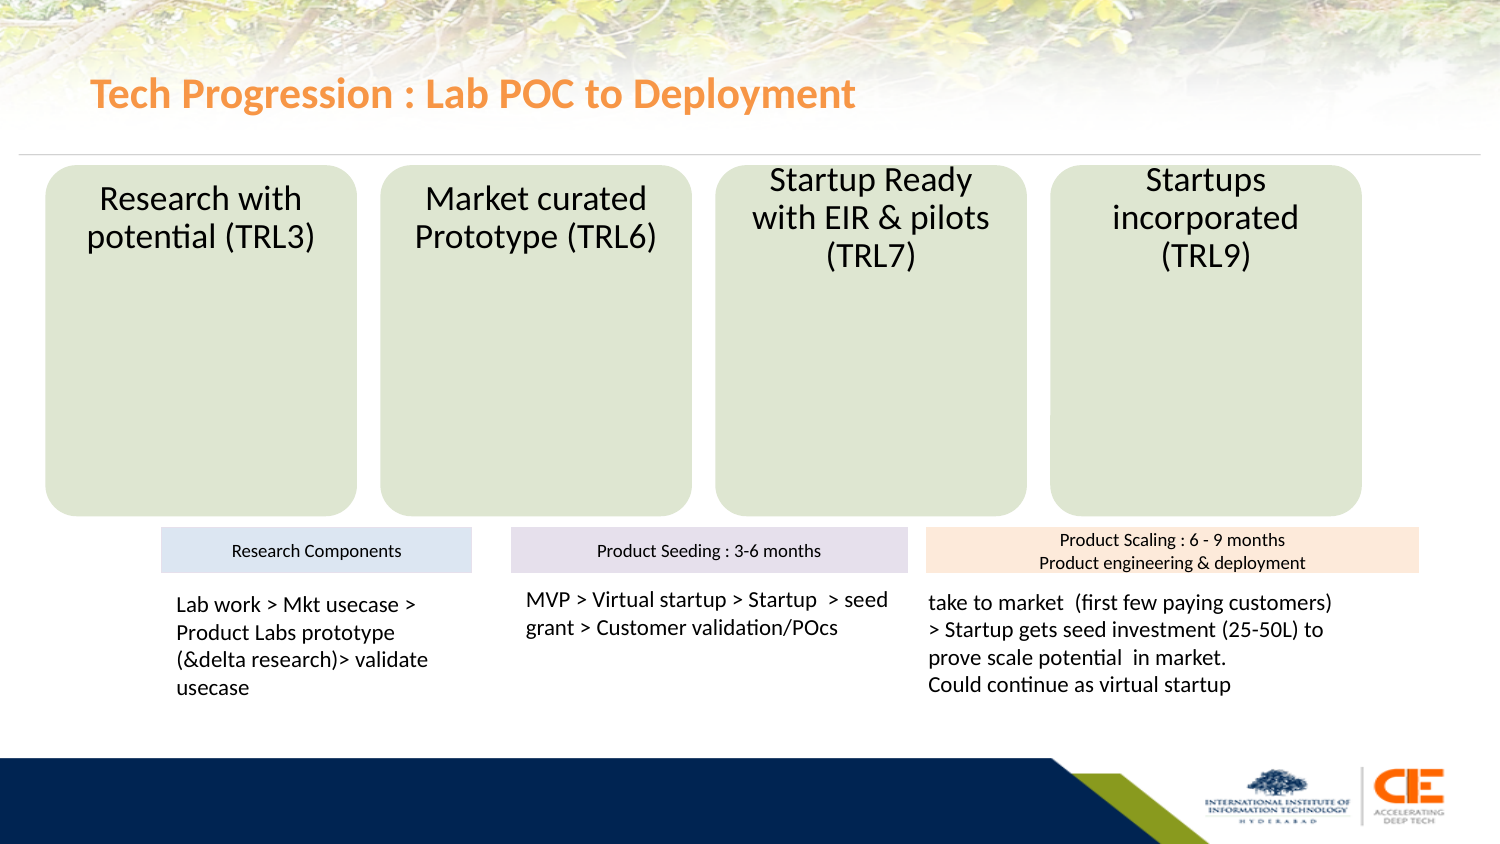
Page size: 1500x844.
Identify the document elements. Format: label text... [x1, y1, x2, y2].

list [44, 164, 1363, 517]
text_box Product Seeding : 3-6 months [511, 527, 908, 573]
text_box take to market (first few paying customers) > Startup gets seed investment (25-50L) to prove scale potential in market. Could continue as virtual startup [913, 580, 1363, 705]
text_box MVP > Virtual startup > Startup > seed grant > Customer validation/POcs [511, 577, 914, 648]
text_box Lab work > Mkt usecase > Product Labs prototype (&delta research)> validate usecase [161, 582, 472, 708]
text_box Product Scaling : 6 - 9 months Product engineering & deployment [926, 527, 1419, 573]
title Tech Progression : Lab POC to Deployment [75, 46, 1425, 135]
text_box Research Components [161, 527, 472, 573]
picture [0, 0, 1500, 844]
